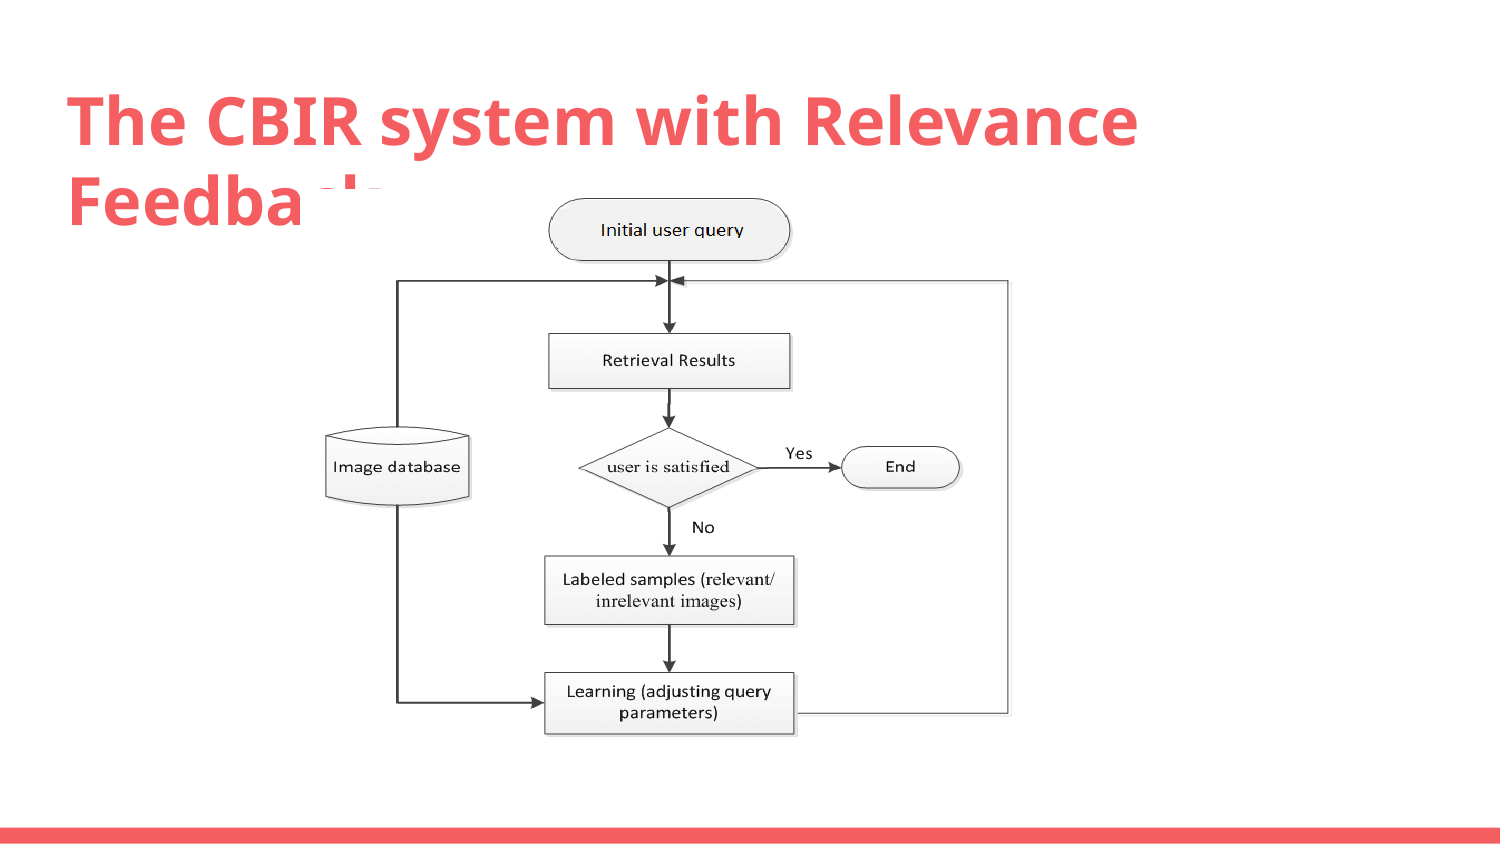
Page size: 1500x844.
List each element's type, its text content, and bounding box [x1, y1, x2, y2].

picture [299, 189, 1088, 751]
title The CBIR system with Relevance Feedback [51, 64, 1449, 167]
